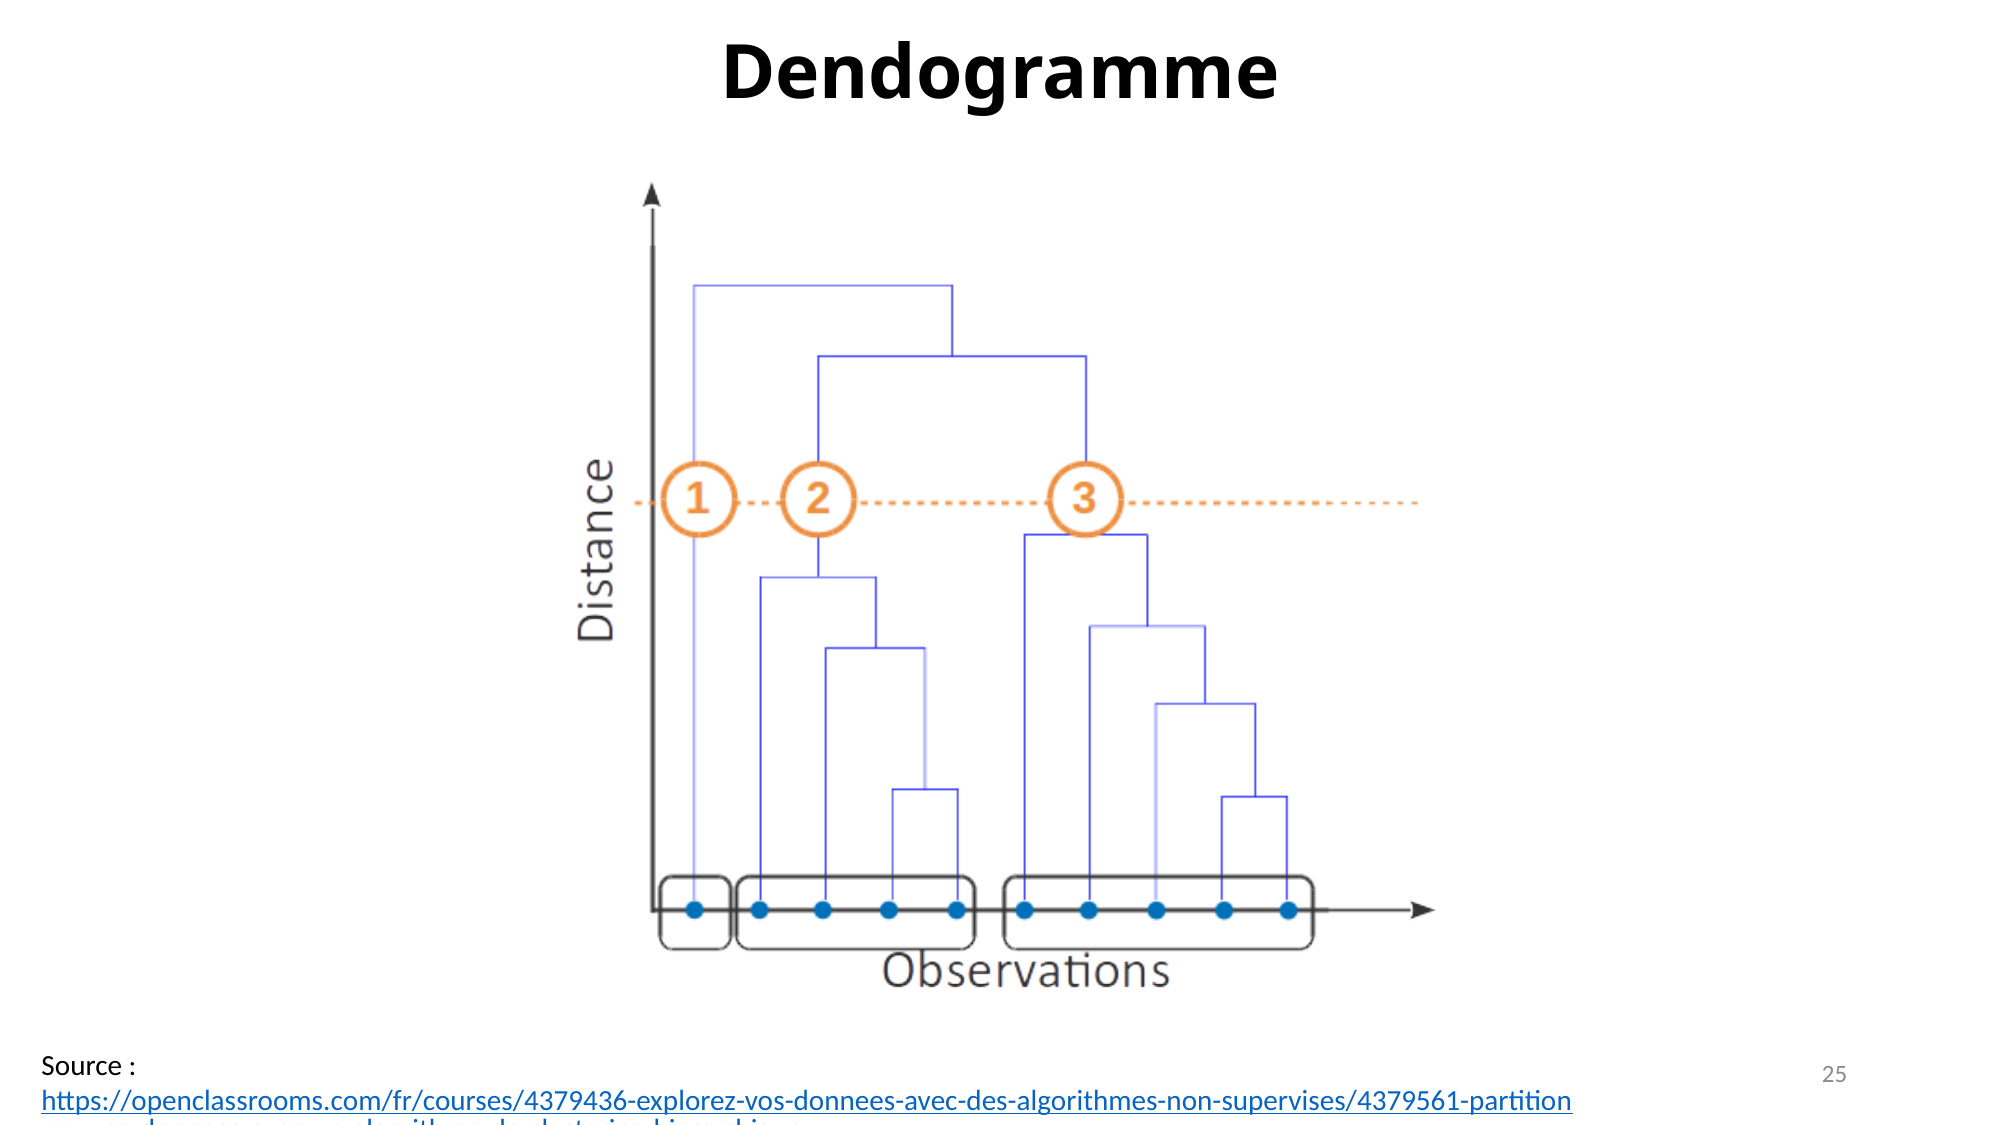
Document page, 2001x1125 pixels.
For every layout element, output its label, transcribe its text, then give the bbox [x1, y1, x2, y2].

text_box Dendogramme [137, 0, 1863, 148]
text_box Source : https://openclassrooms.com/fr/courses/4379436-explorez-vos-donnees-avec-des-algorithmes-non-supervises/4379561-partitionnez-vos-donnees-avec-un-algorithme-de-clustering-hierarchique [26, 1039, 1600, 1125]
slide_number 25 [1600, 1042, 1863, 1103]
picture [563, 181, 1437, 1010]
